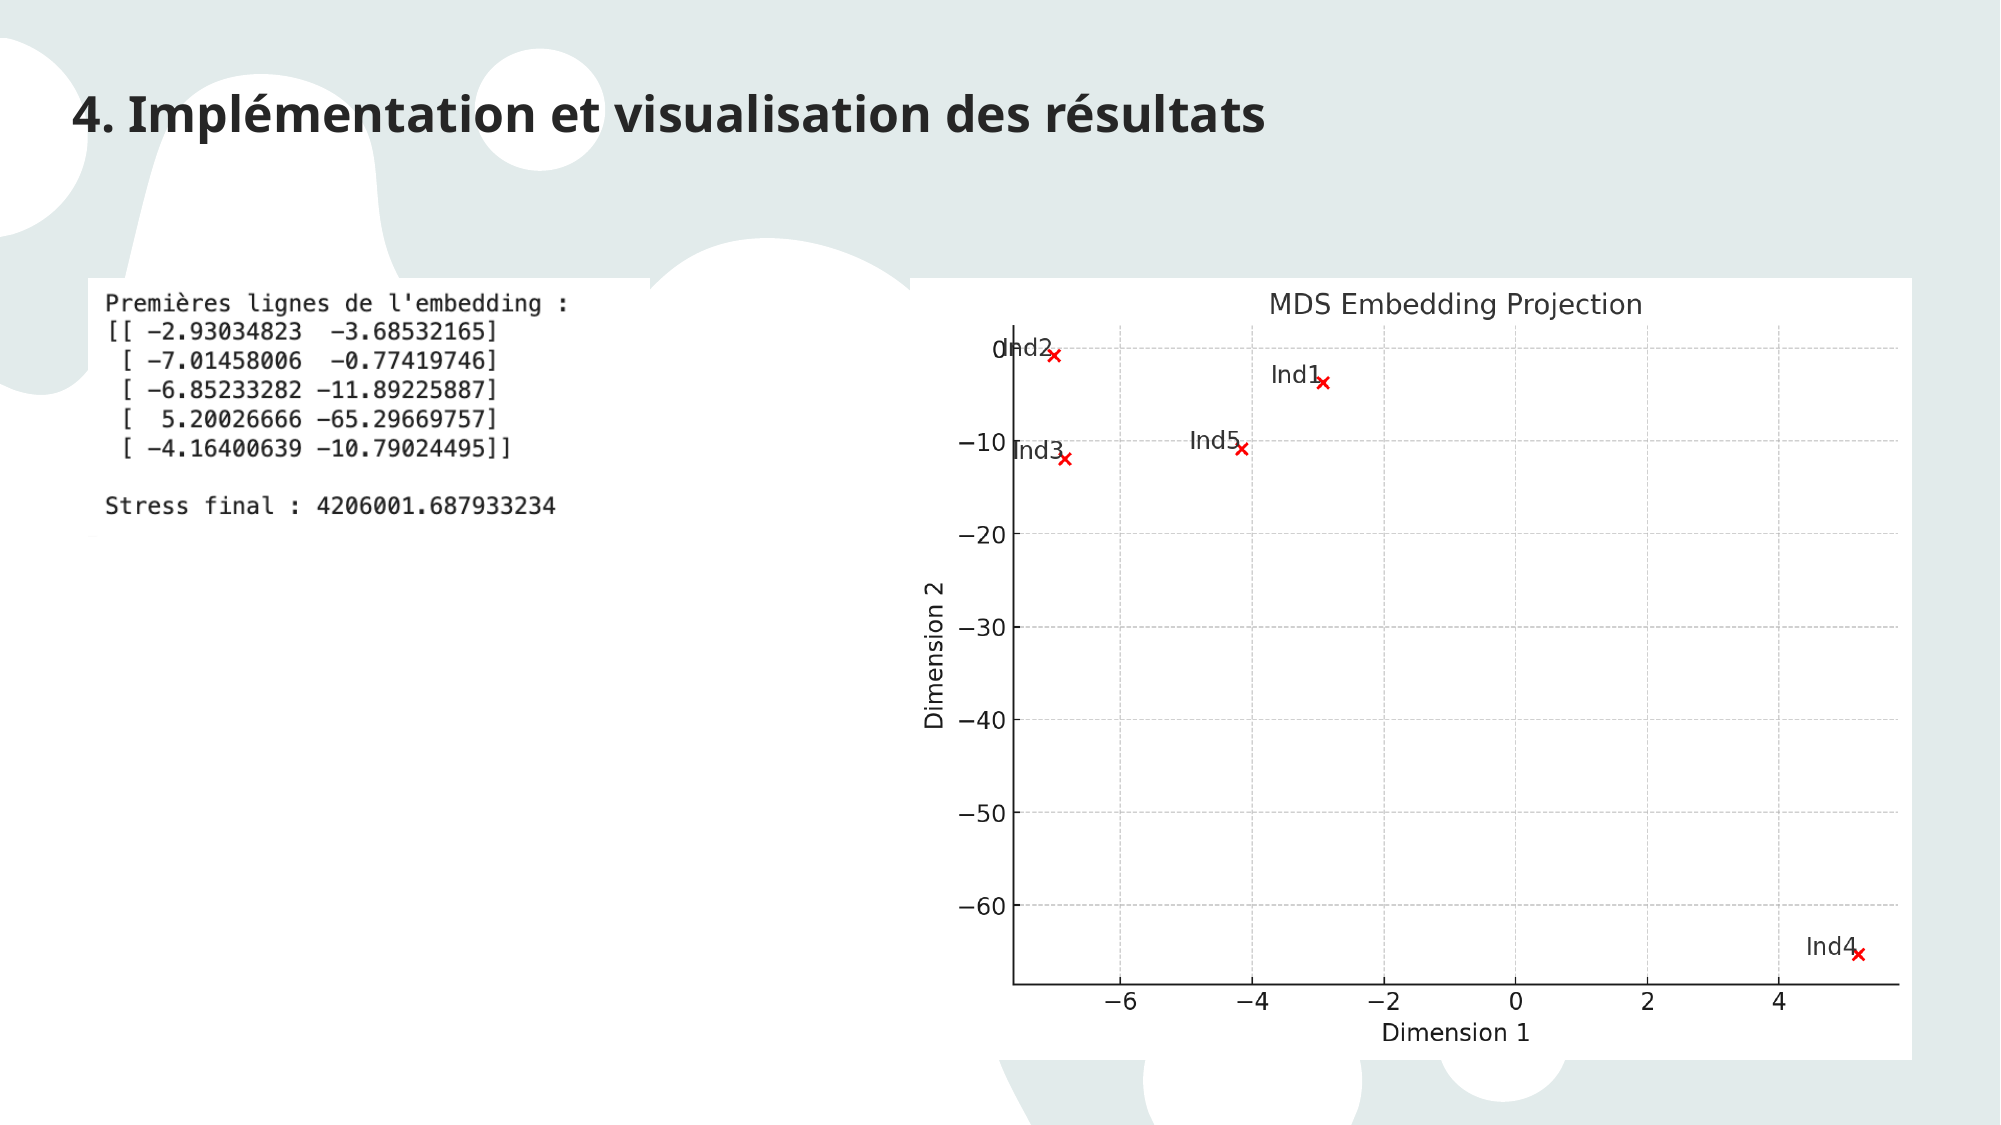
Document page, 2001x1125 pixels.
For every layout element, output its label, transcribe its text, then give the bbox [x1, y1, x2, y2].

picture [910, 278, 1912, 1060]
text_box 4. Implémentation et visualisation des résultats [57, 75, 1929, 210]
picture [88, 278, 650, 537]
